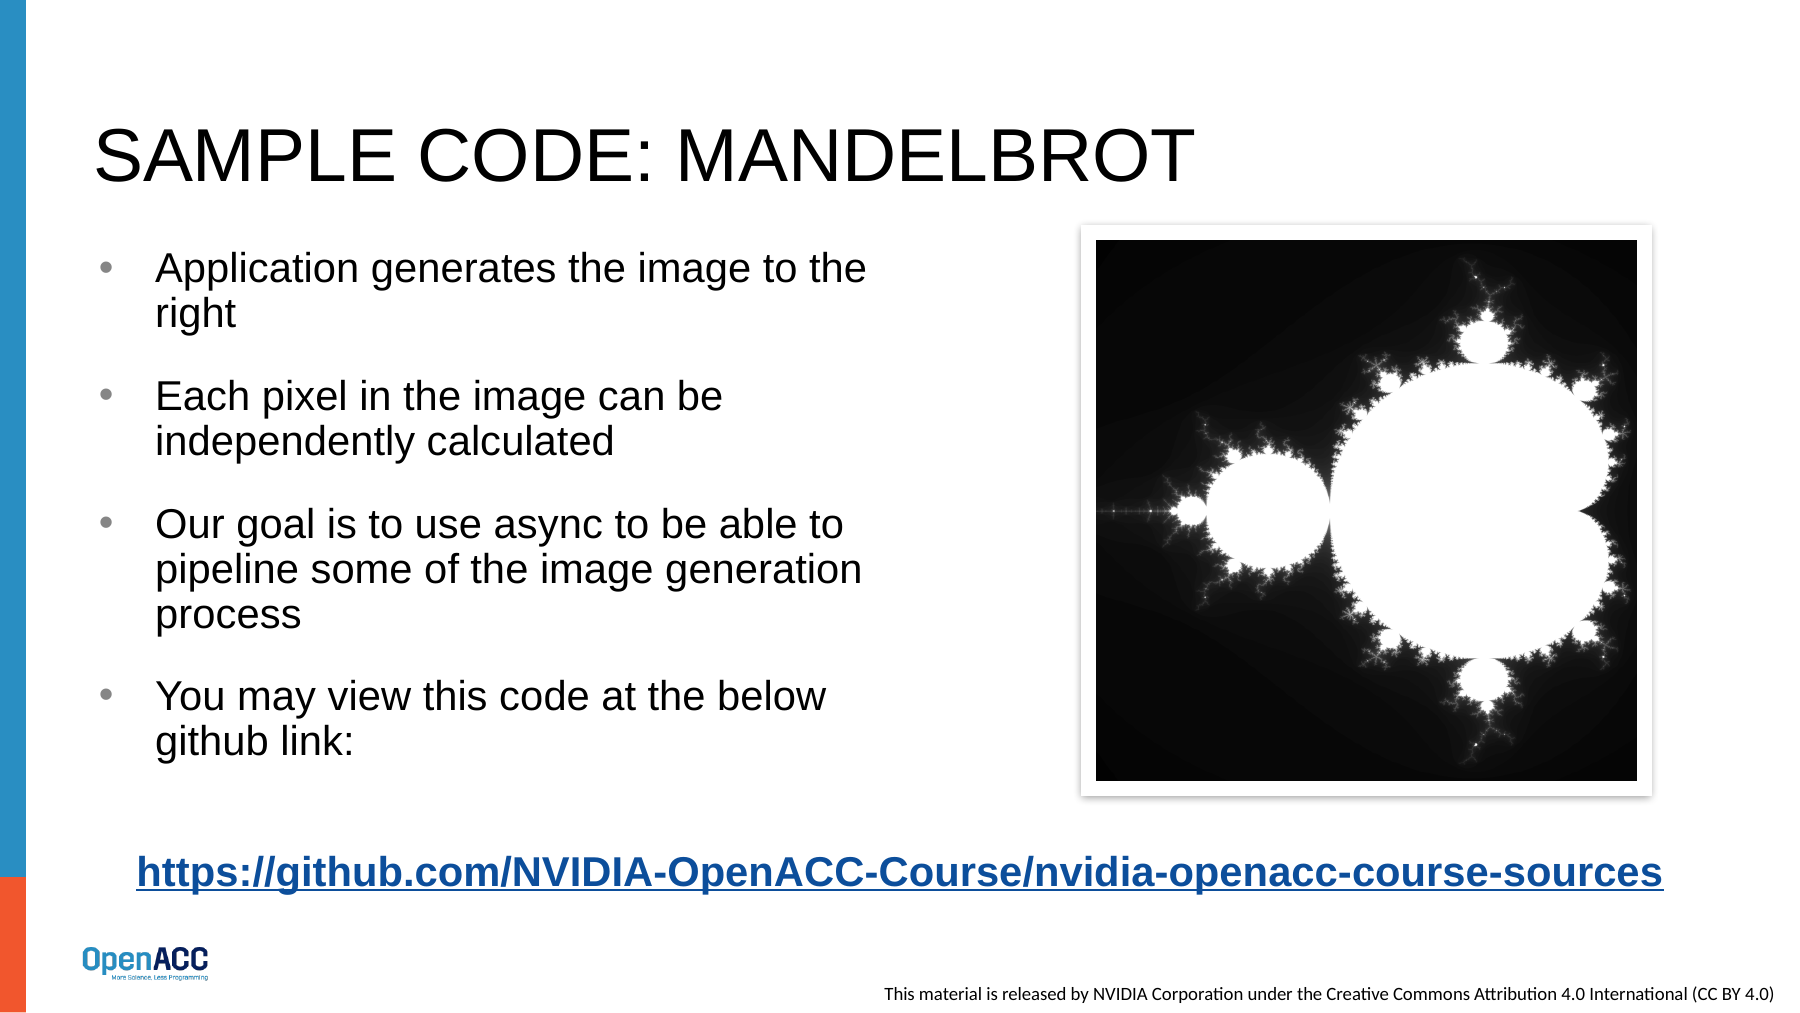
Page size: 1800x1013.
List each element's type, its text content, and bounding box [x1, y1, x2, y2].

picture [81, 946, 208, 981]
title SAMPLE CODE: MANDELBROT [77, 108, 1715, 206]
picture [1095, 239, 1638, 782]
text_box https://github.com/NVIDIA-OpenACC-Course/nvidia-openacc-course-sources [119, 841, 1681, 905]
text_box Application generates the image to the right Each pixel in the image can be independently calculated Our goal is to use async to be able to pipeline some of the image generation process You may view this code at the below github link: [84, 239, 900, 802]
